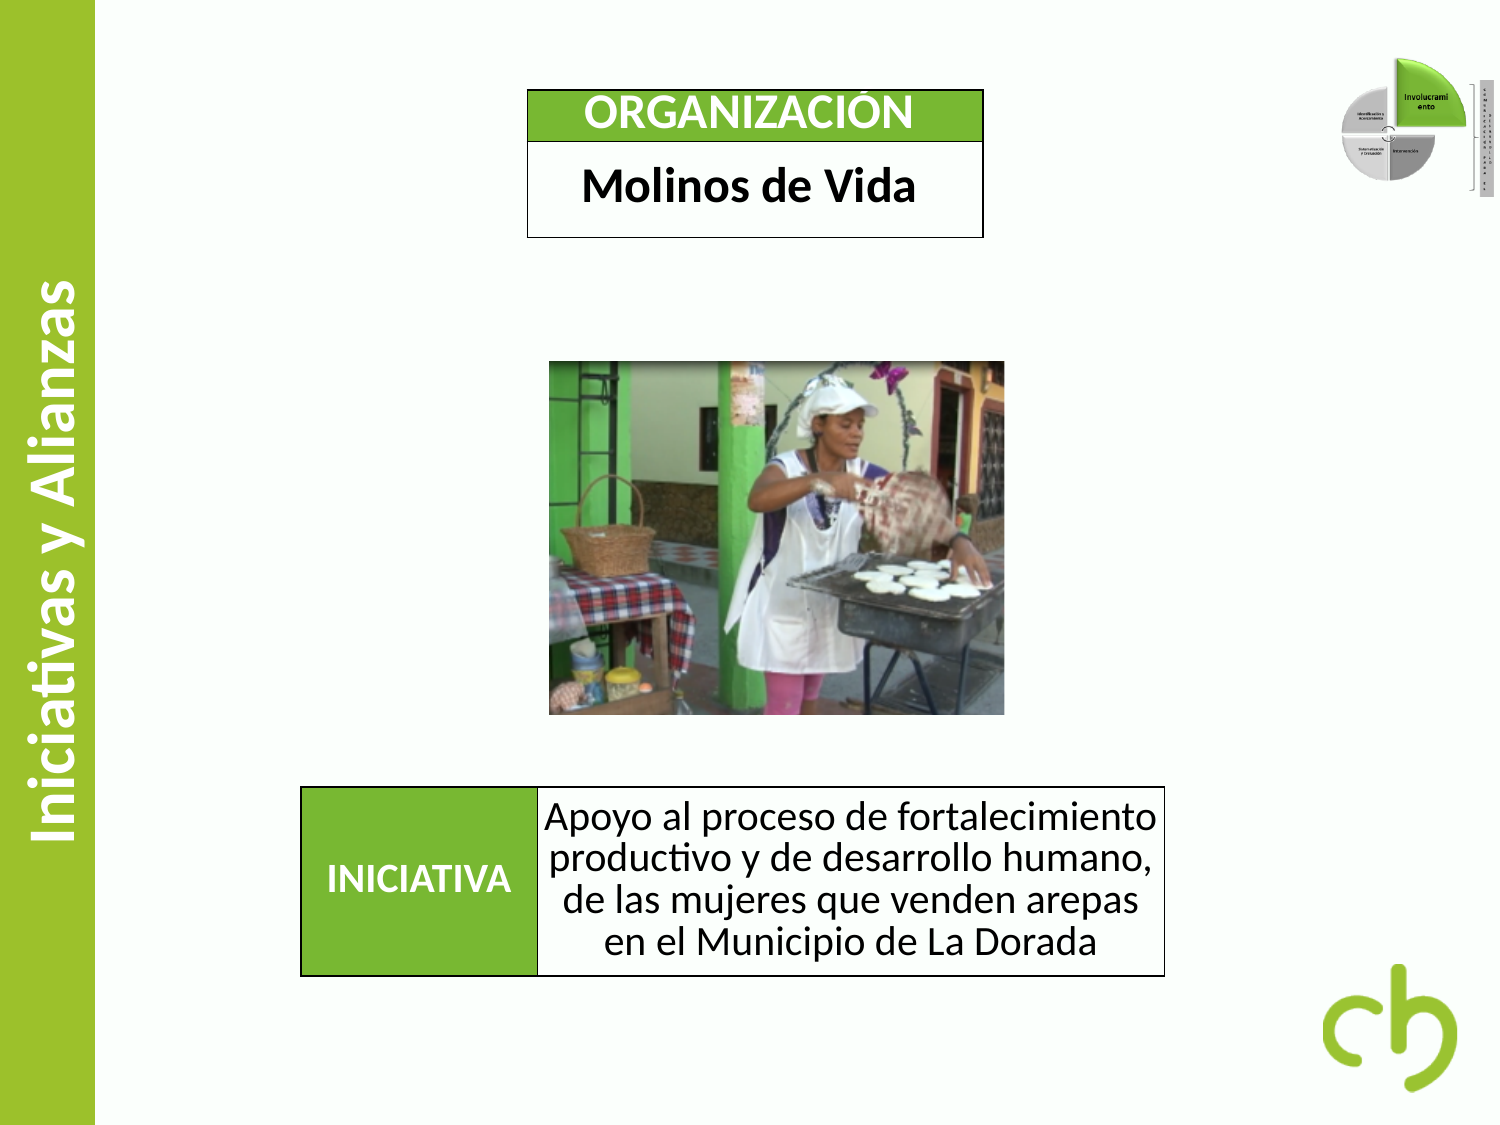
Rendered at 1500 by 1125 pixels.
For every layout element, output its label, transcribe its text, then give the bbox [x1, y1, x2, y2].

table_cell Molinos de Vida [528, 142, 982, 237]
table_header Apoyo al proceso de fortalecimiento productivo y de desarrollo humano, de las mujeres que venden arepas en el Municipio de La Dorada [538, 788, 1164, 975]
text_box Iniciativas y Alianzas [0, 0, 95, 1125]
table_header ORGANIZACIÓN [528, 91, 982, 141]
picture [1323, 964, 1459, 1093]
table_header INICIATIVA [302, 788, 537, 975]
picture [548, 361, 1005, 716]
picture [1340, 54, 1496, 197]
